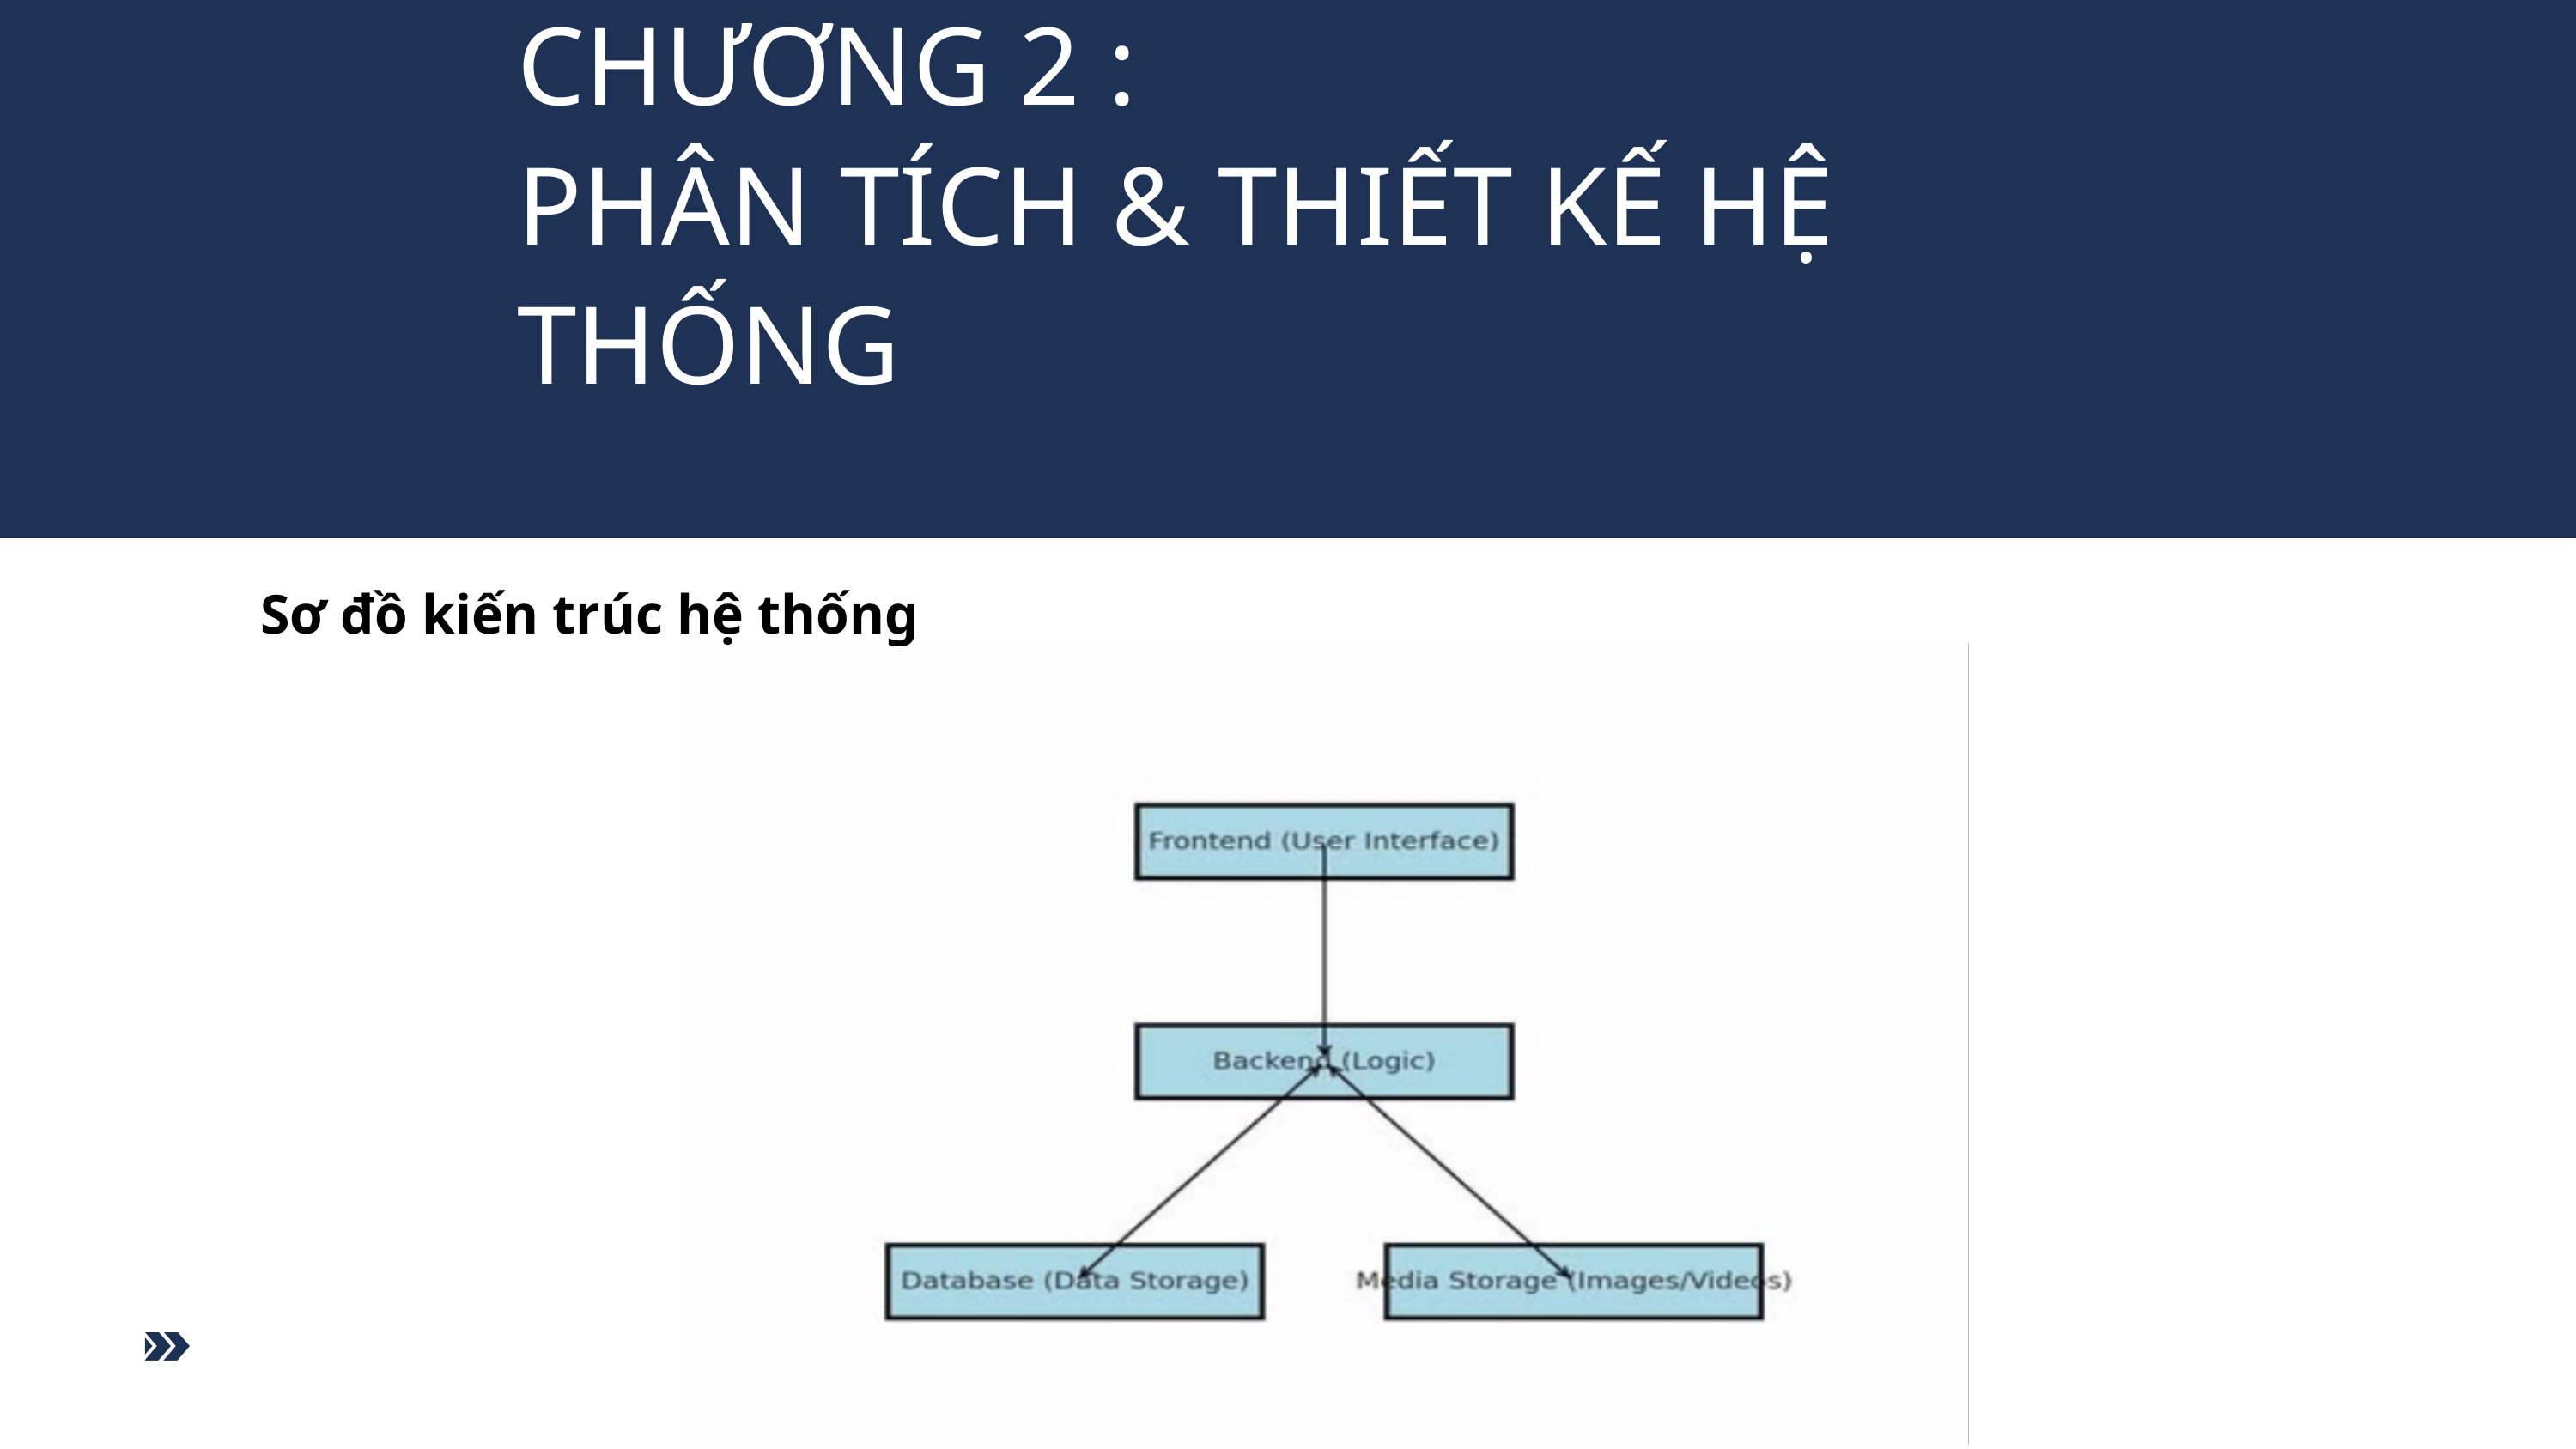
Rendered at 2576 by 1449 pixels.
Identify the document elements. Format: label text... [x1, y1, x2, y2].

text_box Sơ đồ kiến trúc hệ thống [202, 575, 978, 646]
text_box [681, 643, 1971, 1445]
text_box [144, 1332, 190, 1361]
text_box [0, 0, 2576, 539]
